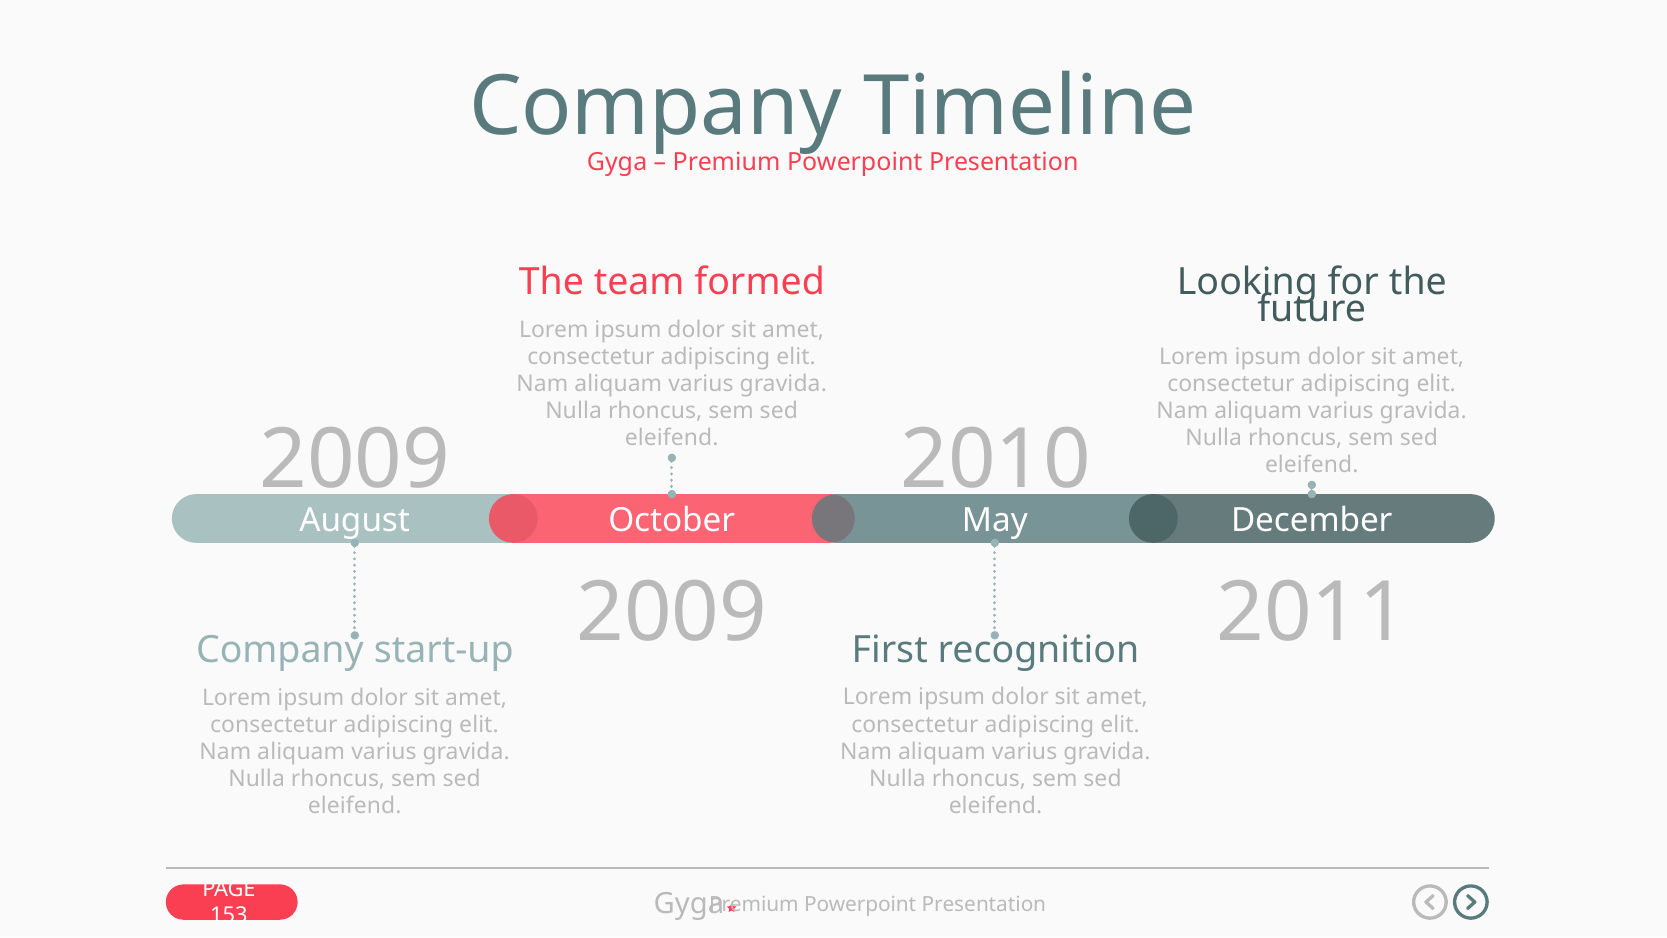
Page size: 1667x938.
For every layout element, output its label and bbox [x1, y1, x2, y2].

text_box [171, 549, 1495, 826]
text_box [169, 267, 1497, 545]
list [0, 43, 1667, 185]
